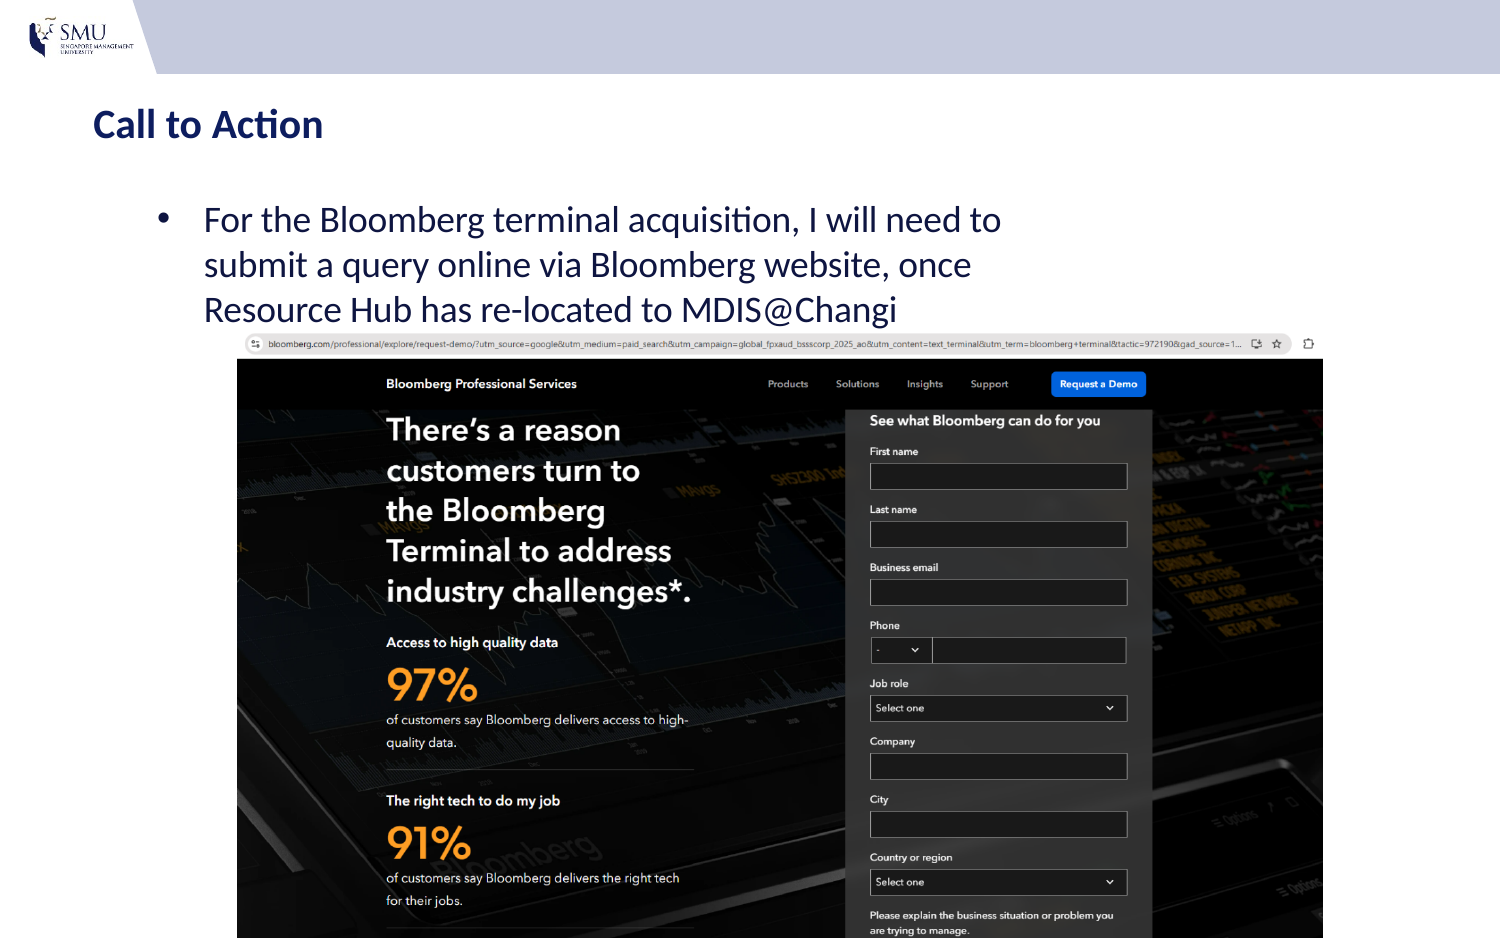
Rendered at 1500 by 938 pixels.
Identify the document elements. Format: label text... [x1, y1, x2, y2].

list For the Bloomberg terminal acquisition, I will need to submit a query online via Bloomberg website, once Resource Hub has re-located to MDIS@Changi [157, 195, 1088, 378]
title Call to Action [93, 96, 1208, 147]
picture [29, 16, 134, 58]
picture [237, 330, 1323, 938]
